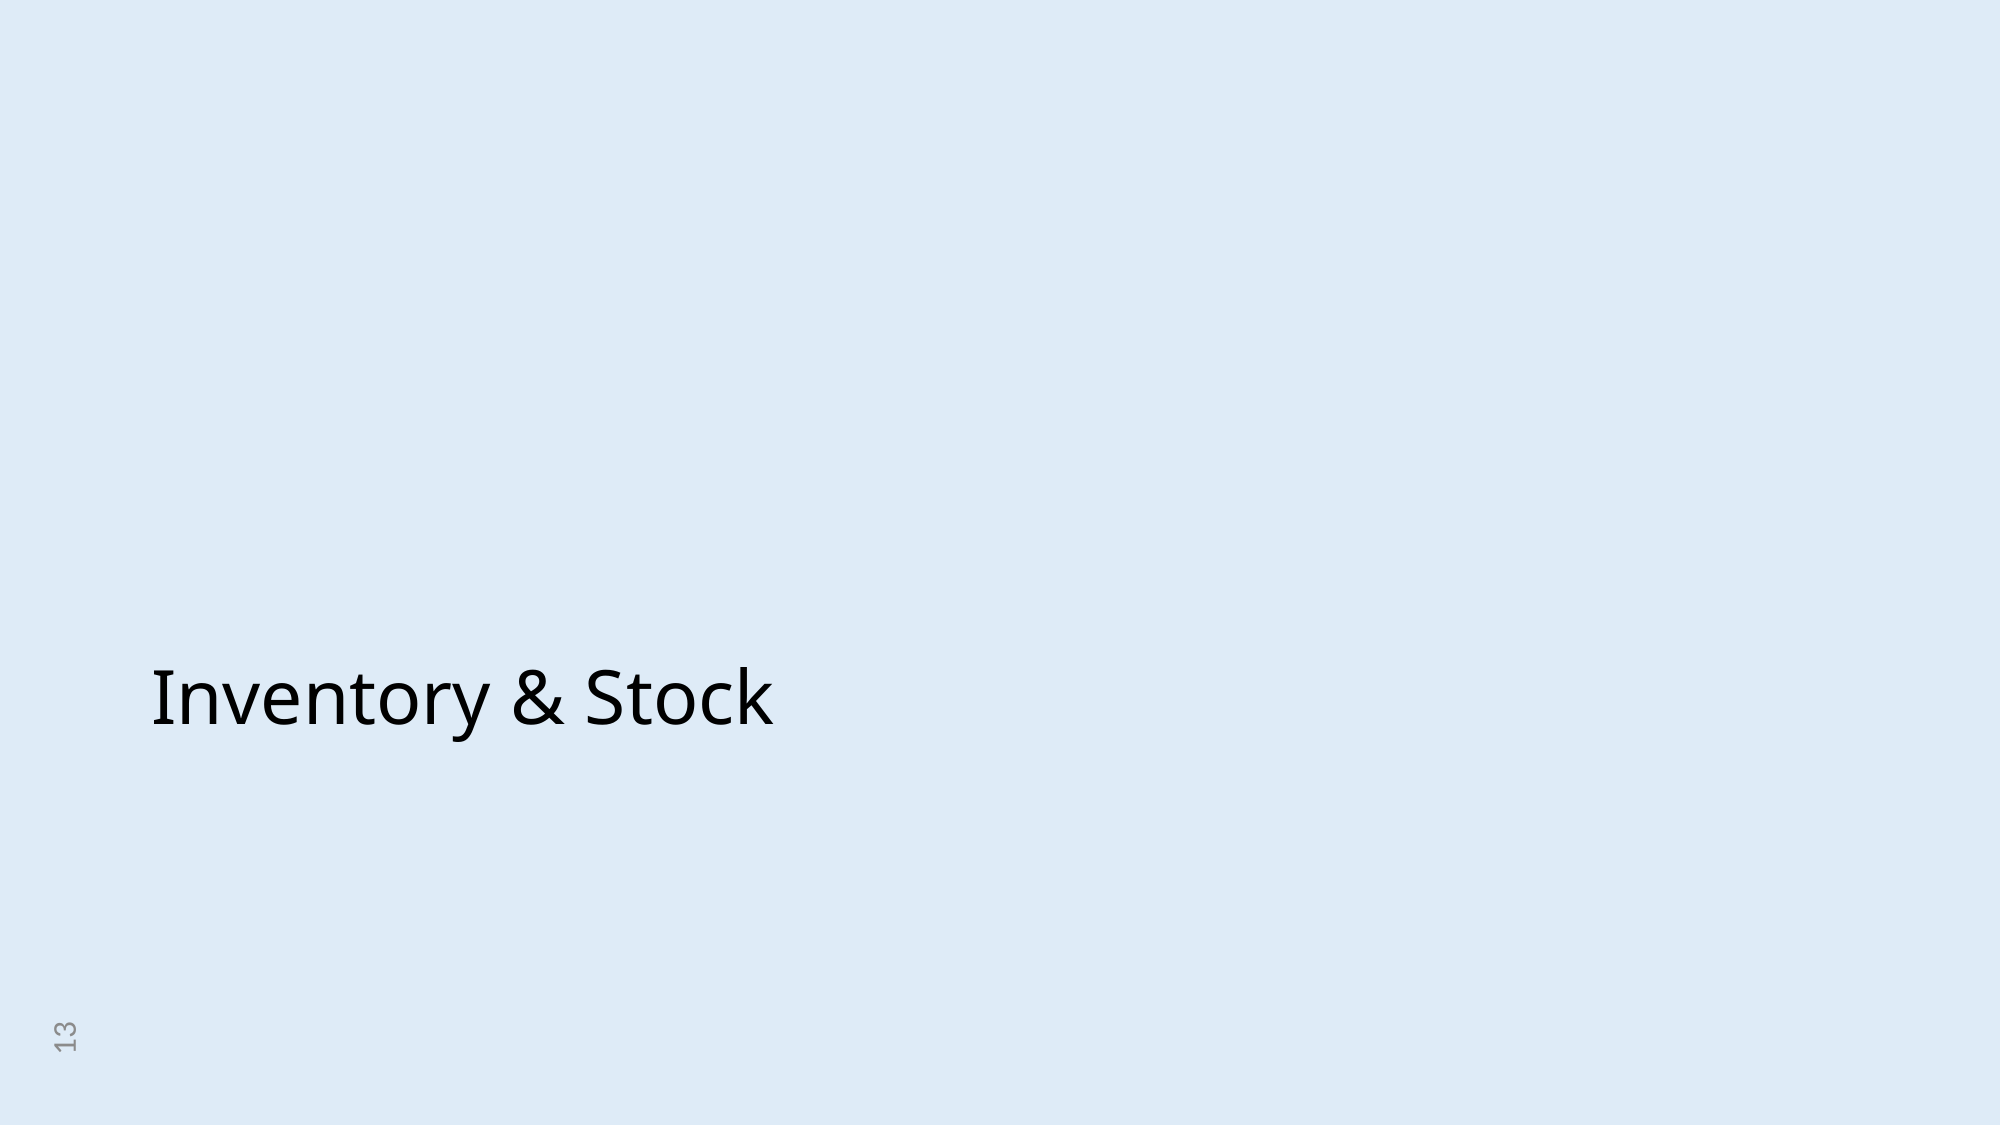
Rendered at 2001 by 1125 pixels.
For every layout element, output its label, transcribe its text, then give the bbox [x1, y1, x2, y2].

slide_number 13 [32, 969, 93, 1108]
title Inventory & Stock [136, 280, 1862, 749]
